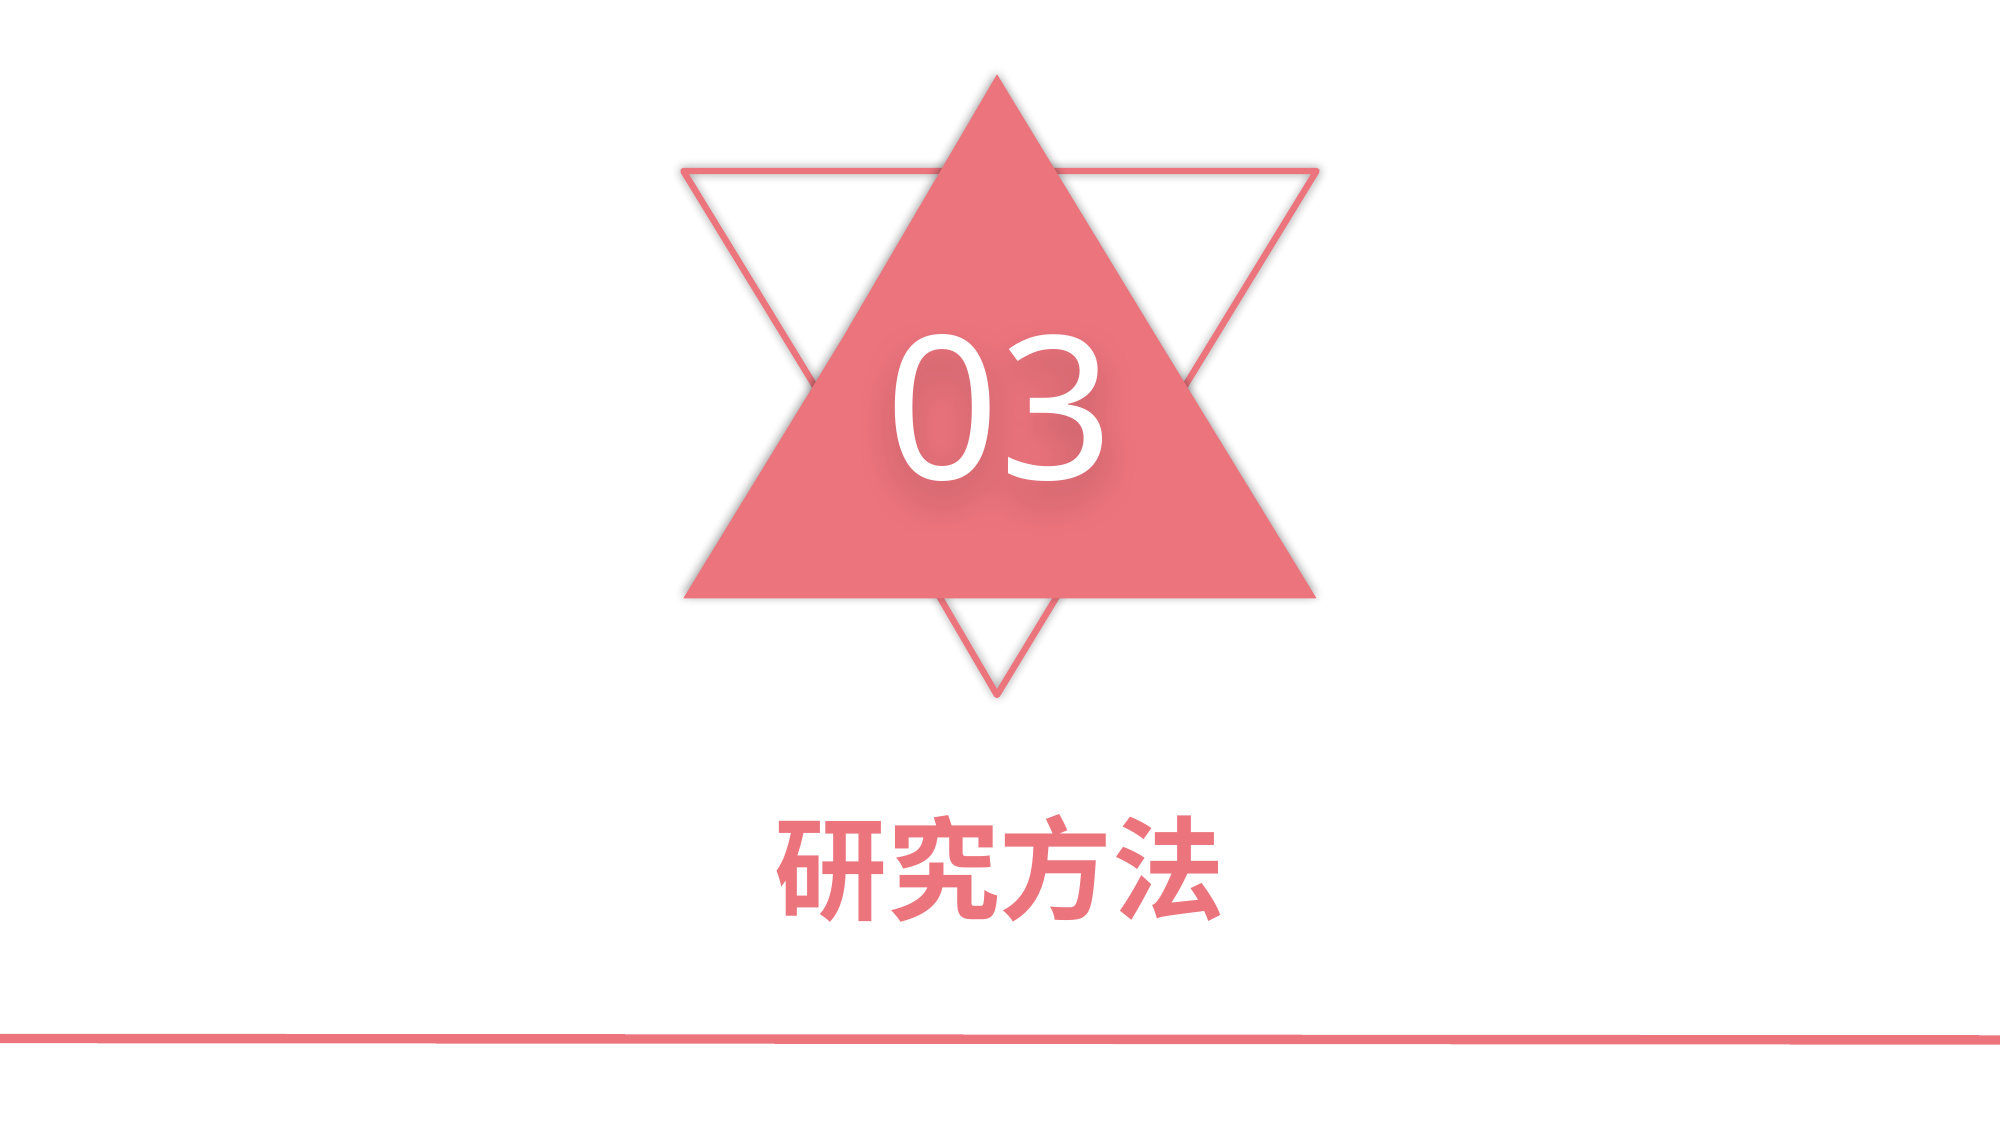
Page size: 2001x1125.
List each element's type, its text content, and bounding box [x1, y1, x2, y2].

text_box 研究方法 [760, 791, 1240, 942]
text_box 03 [819, 234, 1181, 565]
text_box [943, 608, 1053, 698]
text_box [1064, 168, 1319, 363]
text_box [1022, 407, 1319, 601]
text_box [681, 406, 979, 601]
text_box [681, 168, 931, 363]
text_box [901, 72, 1096, 233]
